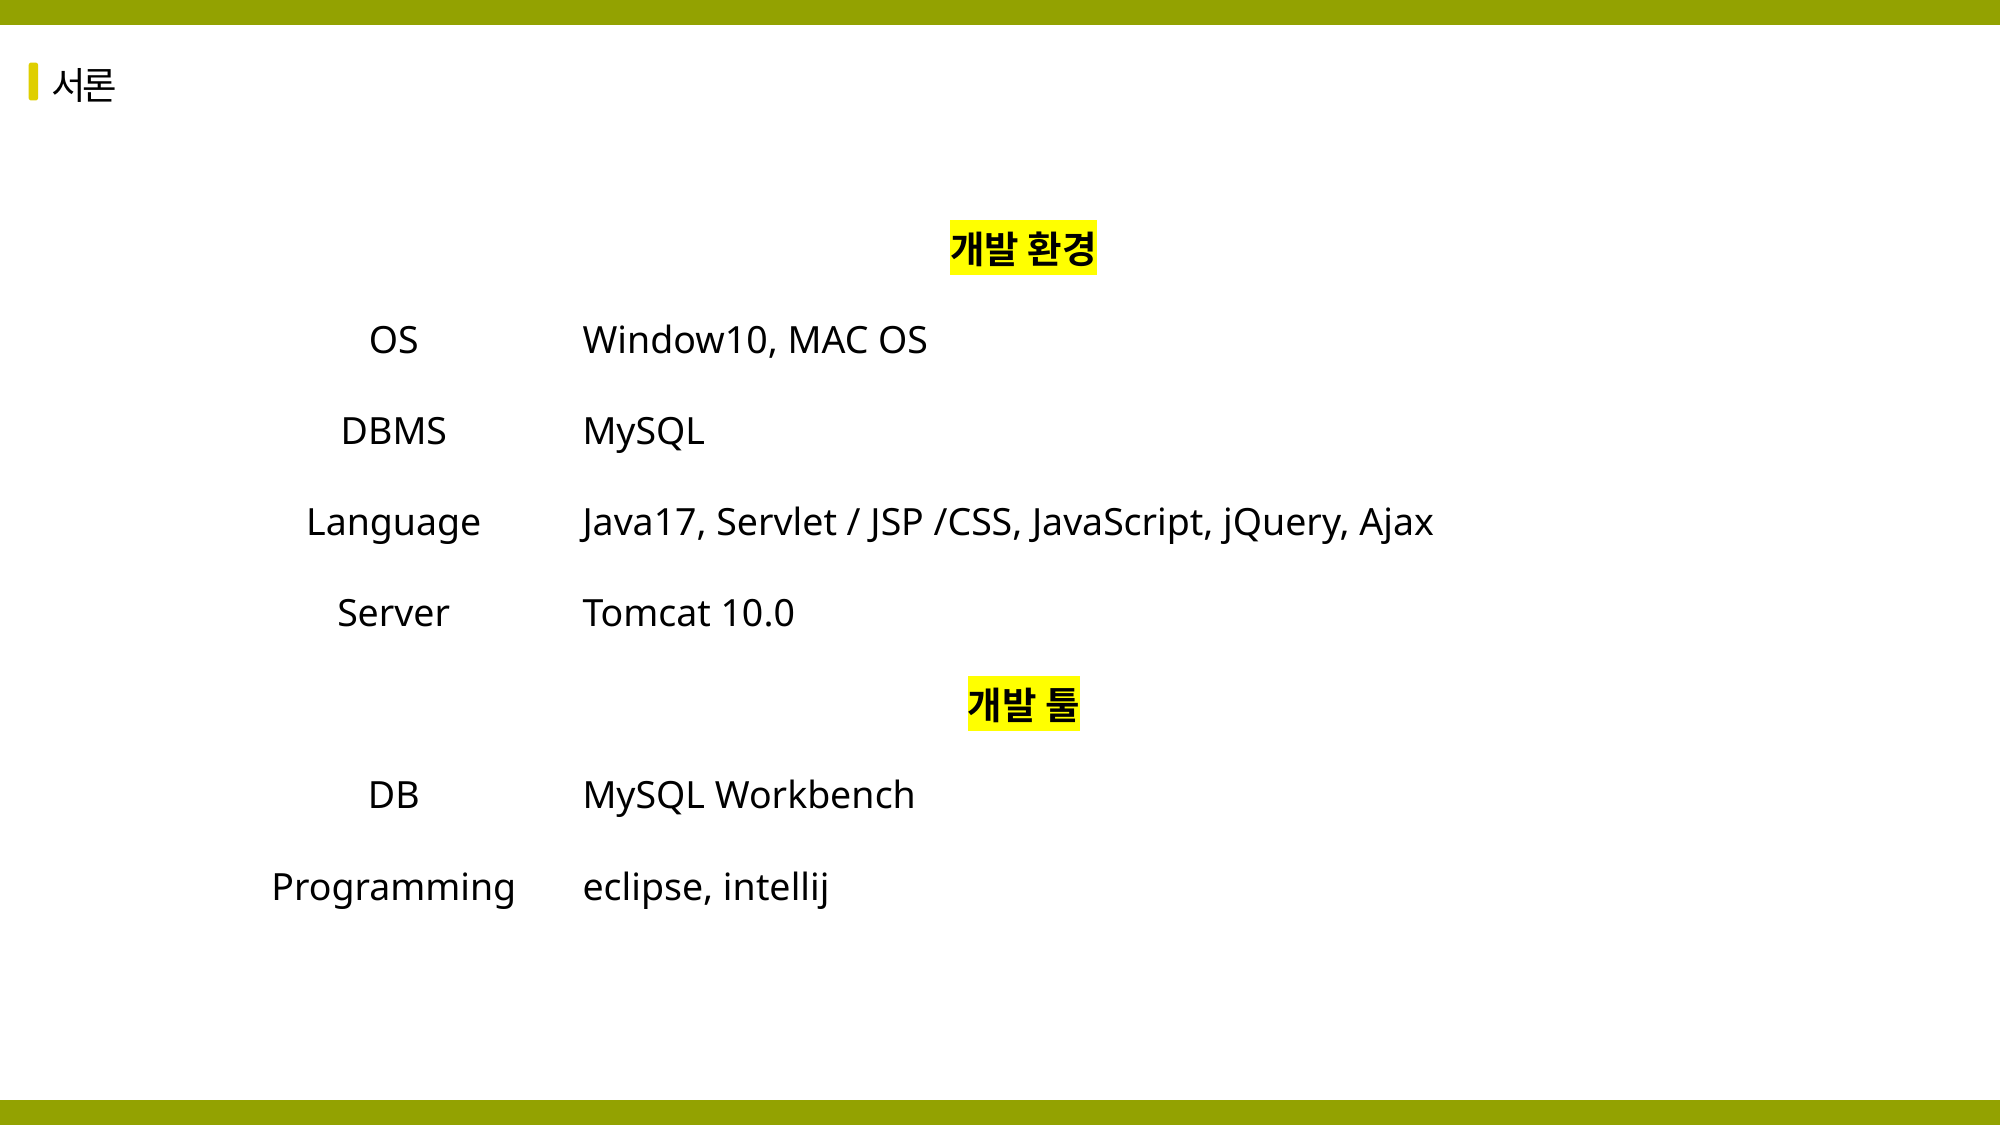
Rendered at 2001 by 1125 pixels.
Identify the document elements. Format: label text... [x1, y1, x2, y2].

table_cell Server [240, 567, 548, 658]
table_cell Tomcat 10.0 [548, 567, 1808, 658]
table_cell Language [240, 475, 548, 567]
text_box [0, 0, 2000, 26]
table_cell OS [240, 293, 548, 384]
table_cell DB [240, 749, 548, 840]
table_cell Window10, MAC OS [548, 293, 1808, 384]
table_header 개발 툴 [240, 658, 1808, 749]
table_cell MySQL [548, 384, 1808, 475]
table_cell Programming [240, 840, 548, 931]
table_cell MySQL Workbench [548, 749, 1808, 840]
table_cell DBMS [240, 384, 548, 475]
table_cell Java17, Servlet / JSP /CSS, JavaScript, jQuery, Ajax [548, 475, 1808, 567]
table_header 개발 환경 [240, 202, 1808, 293]
text_box 서론 [0, 54, 169, 115]
text_box [0, 1099, 2000, 1125]
table_cell eclipse, intellij [548, 840, 1808, 931]
